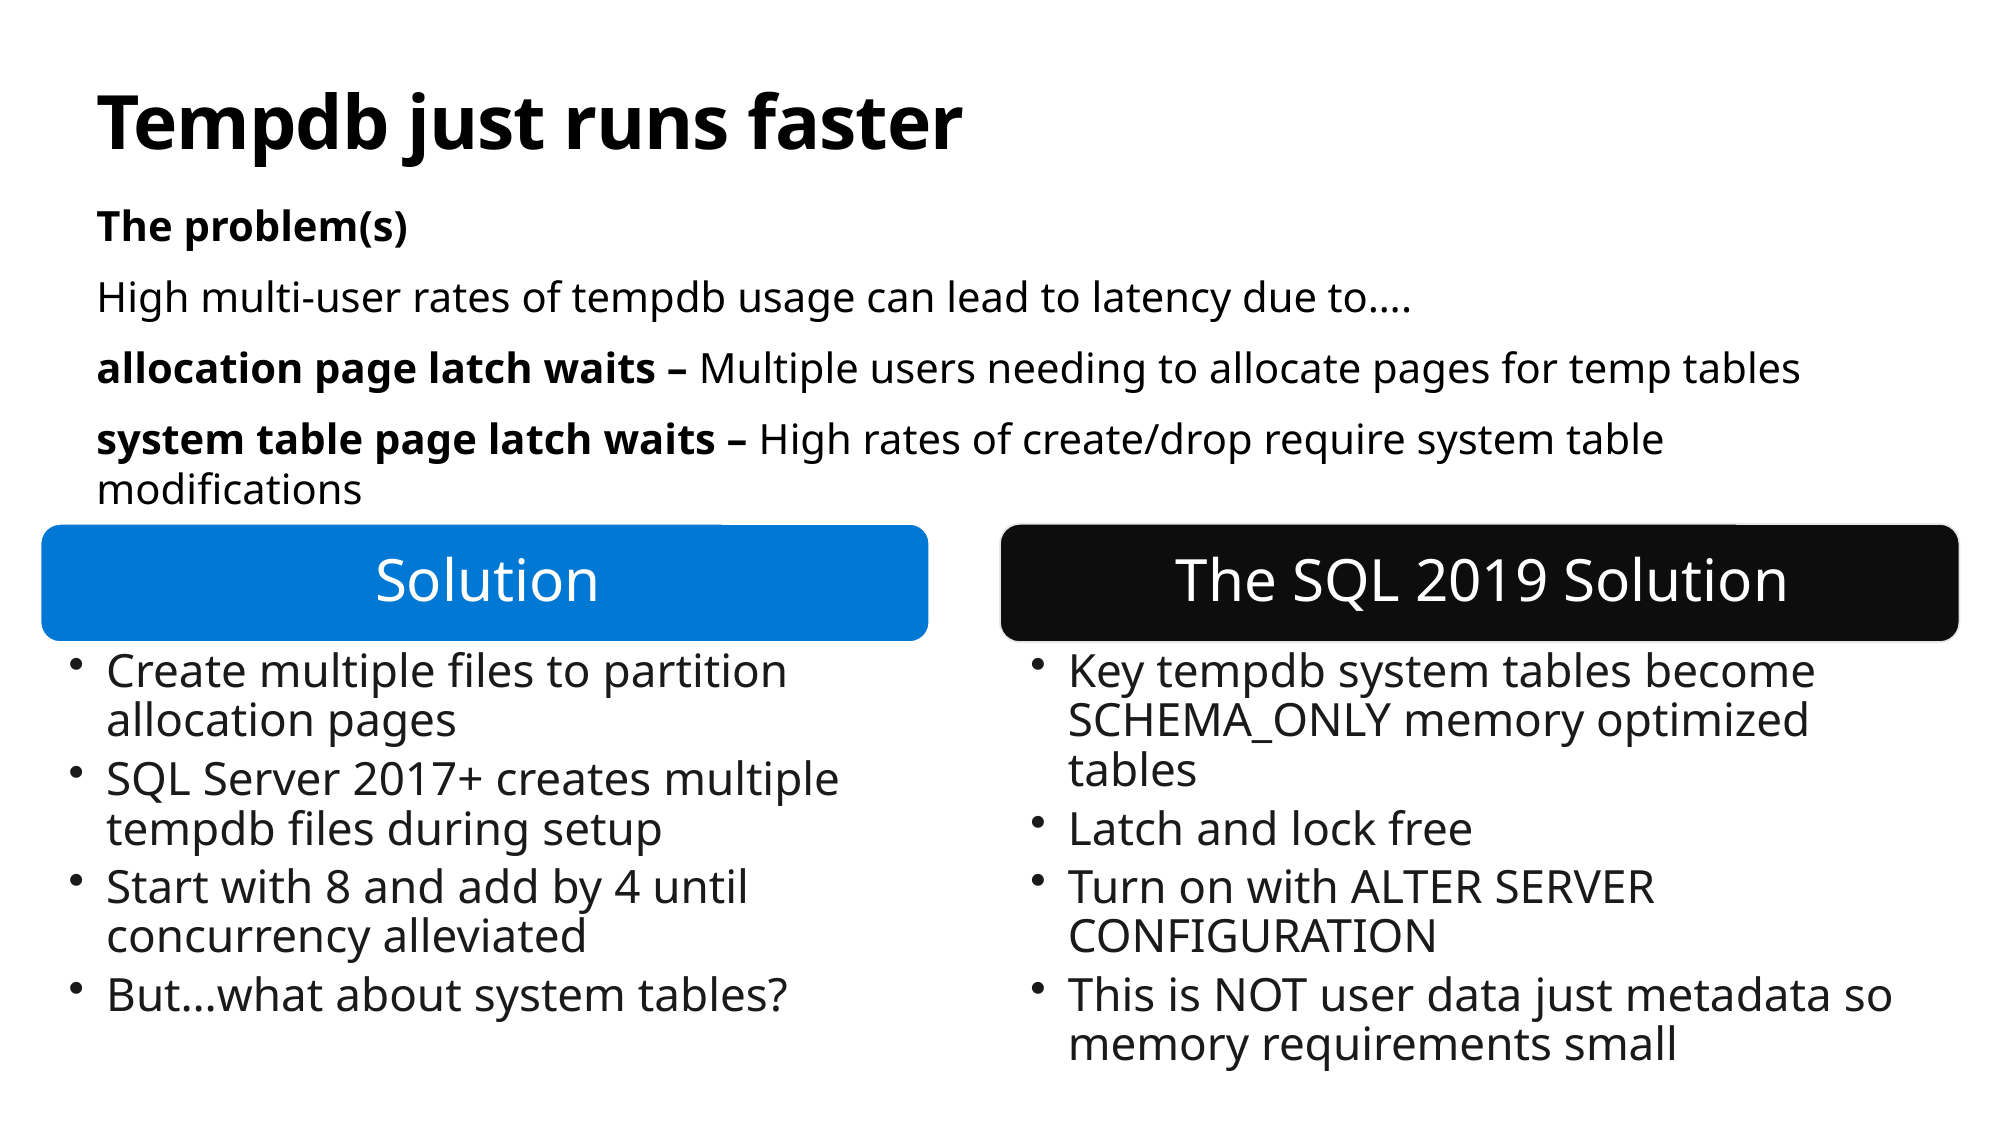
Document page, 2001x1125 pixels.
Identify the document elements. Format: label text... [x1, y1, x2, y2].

title Tempdb just runs faster [96, 75, 1904, 166]
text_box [40, 514, 930, 1089]
list The problem(s) High multi-user rates of tempdb usage can lead to latency due to…. allocation page latch waits – Multiple users needing to allocate pages for temp tables system table page latch waits – High rates of create/drop require system table modifications [96, 199, 1904, 465]
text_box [999, 514, 1960, 1089]
